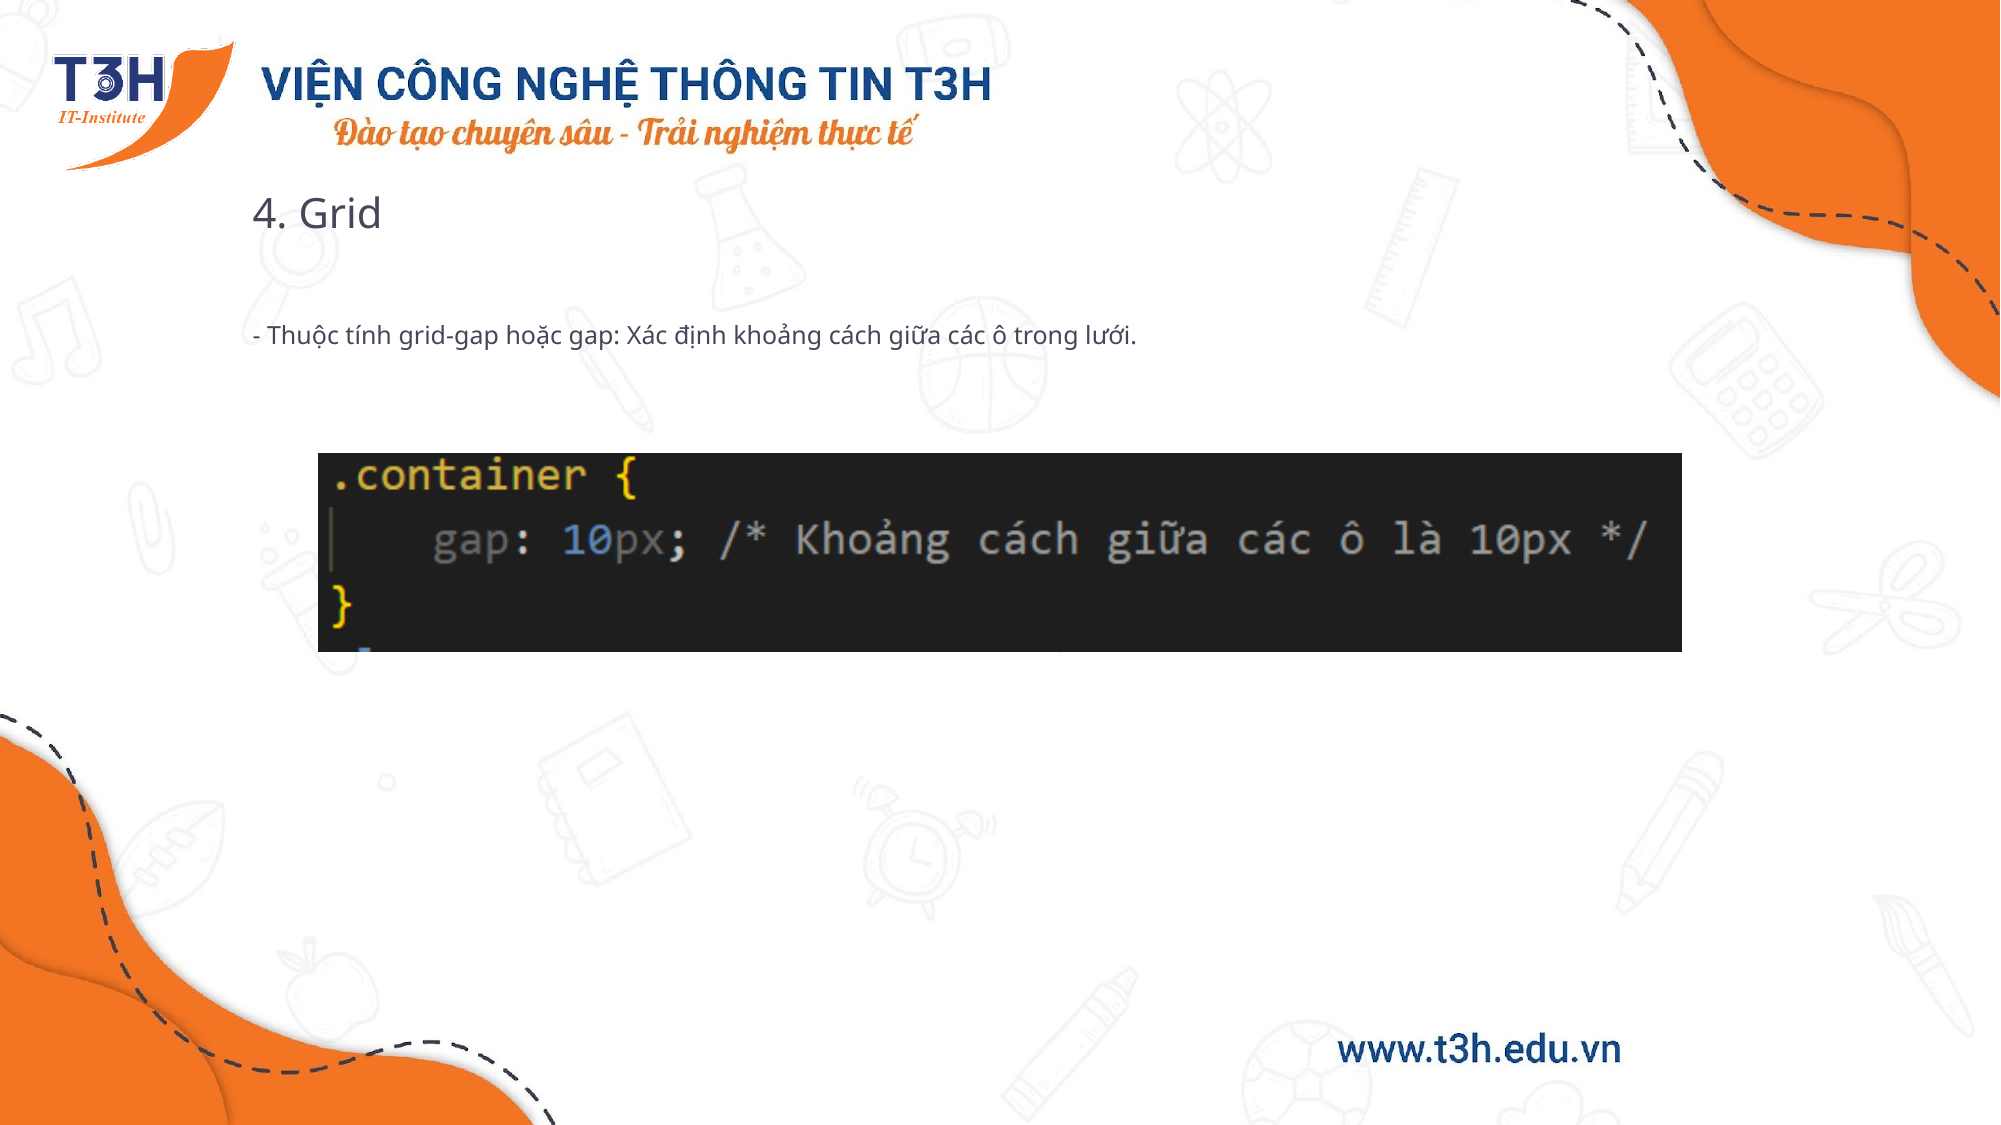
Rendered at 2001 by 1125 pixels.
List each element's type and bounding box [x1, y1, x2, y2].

text_box [351, 257, 484, 376]
picture [0, 0, 2000, 1125]
